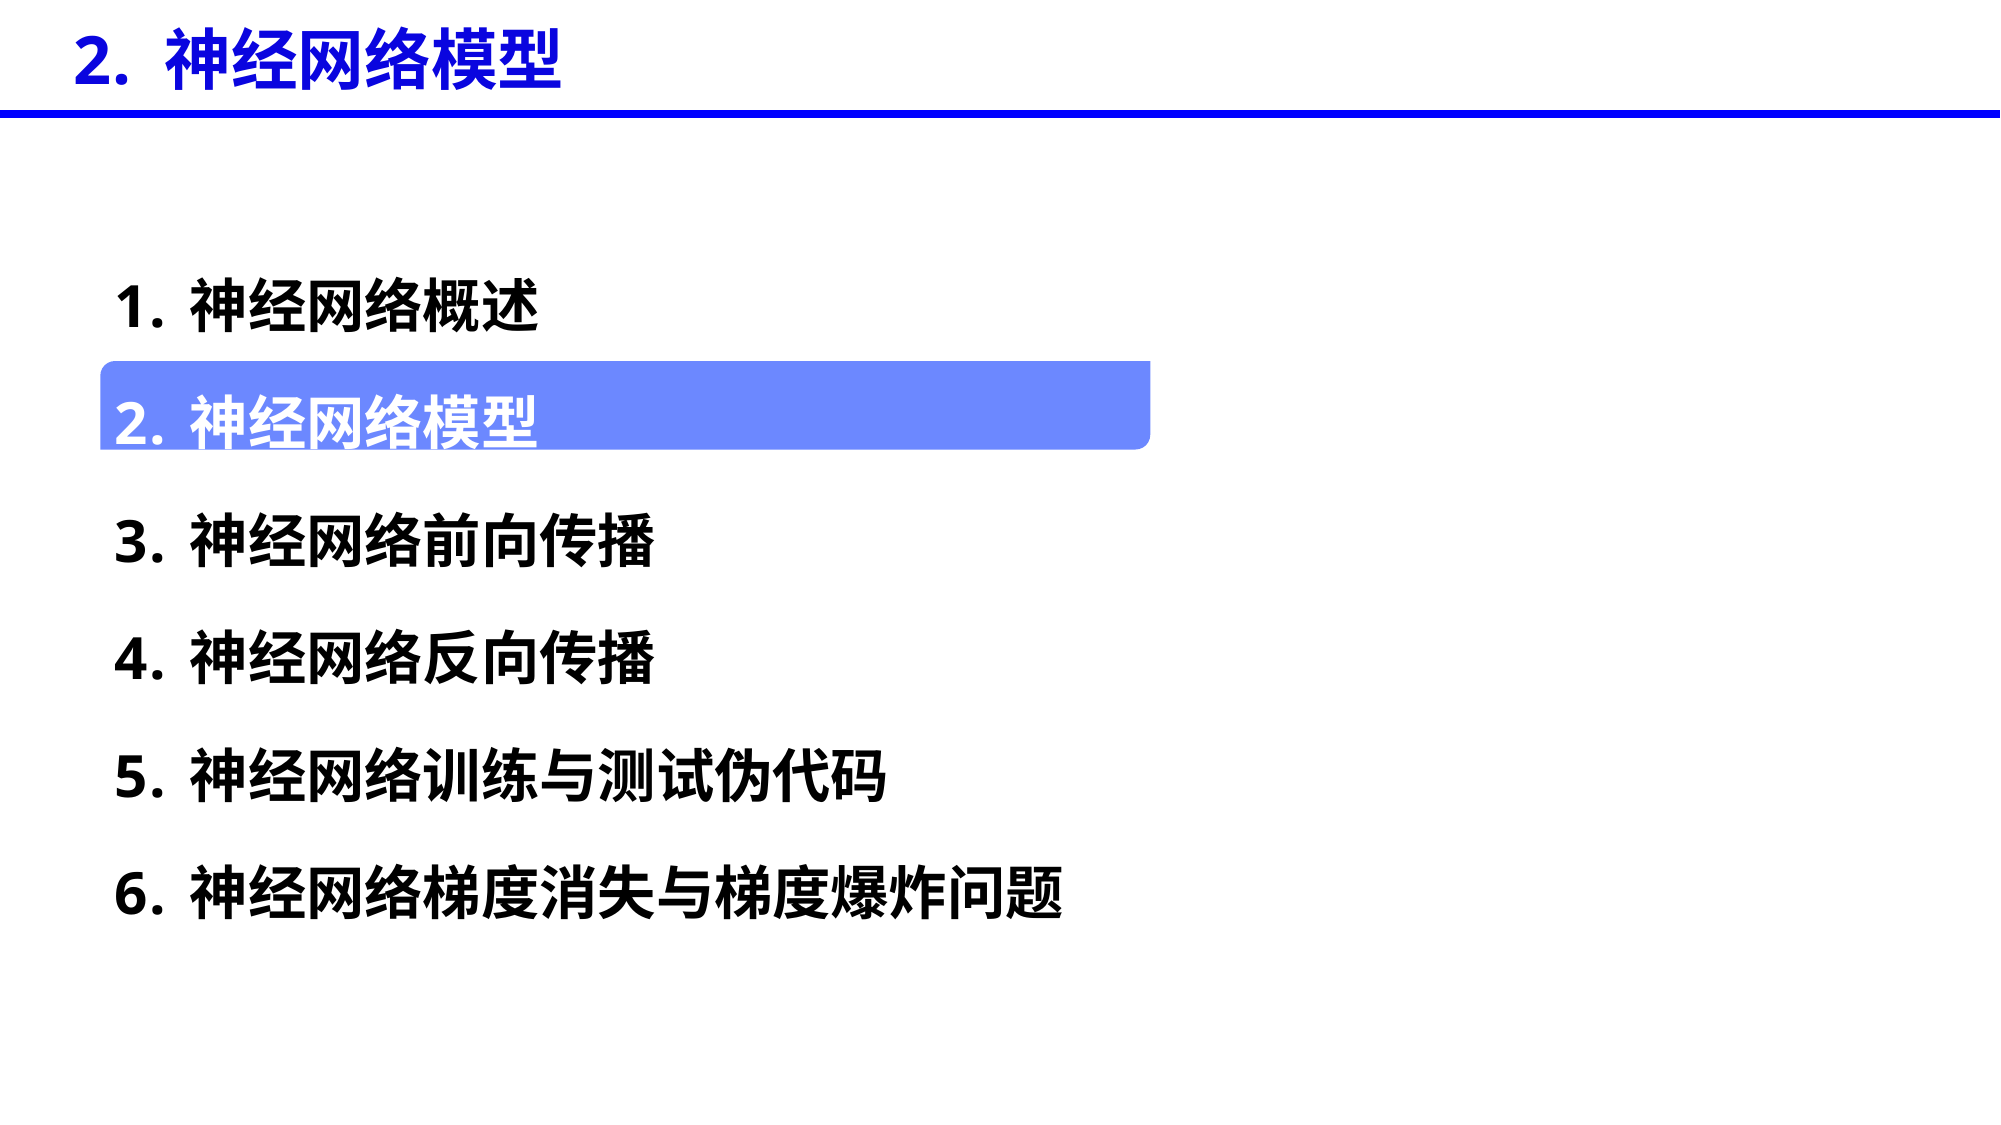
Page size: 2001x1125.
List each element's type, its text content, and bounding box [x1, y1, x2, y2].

text_box 神经网络概述 神经网络模型 神经网络前向传播 神经网络反向传播 神经网络训练与测试伪代码 神经网络梯度消失与梯度爆炸问题 [100, 226, 1425, 934]
text_box 2. 神经网络模型 [59, 10, 1308, 106]
